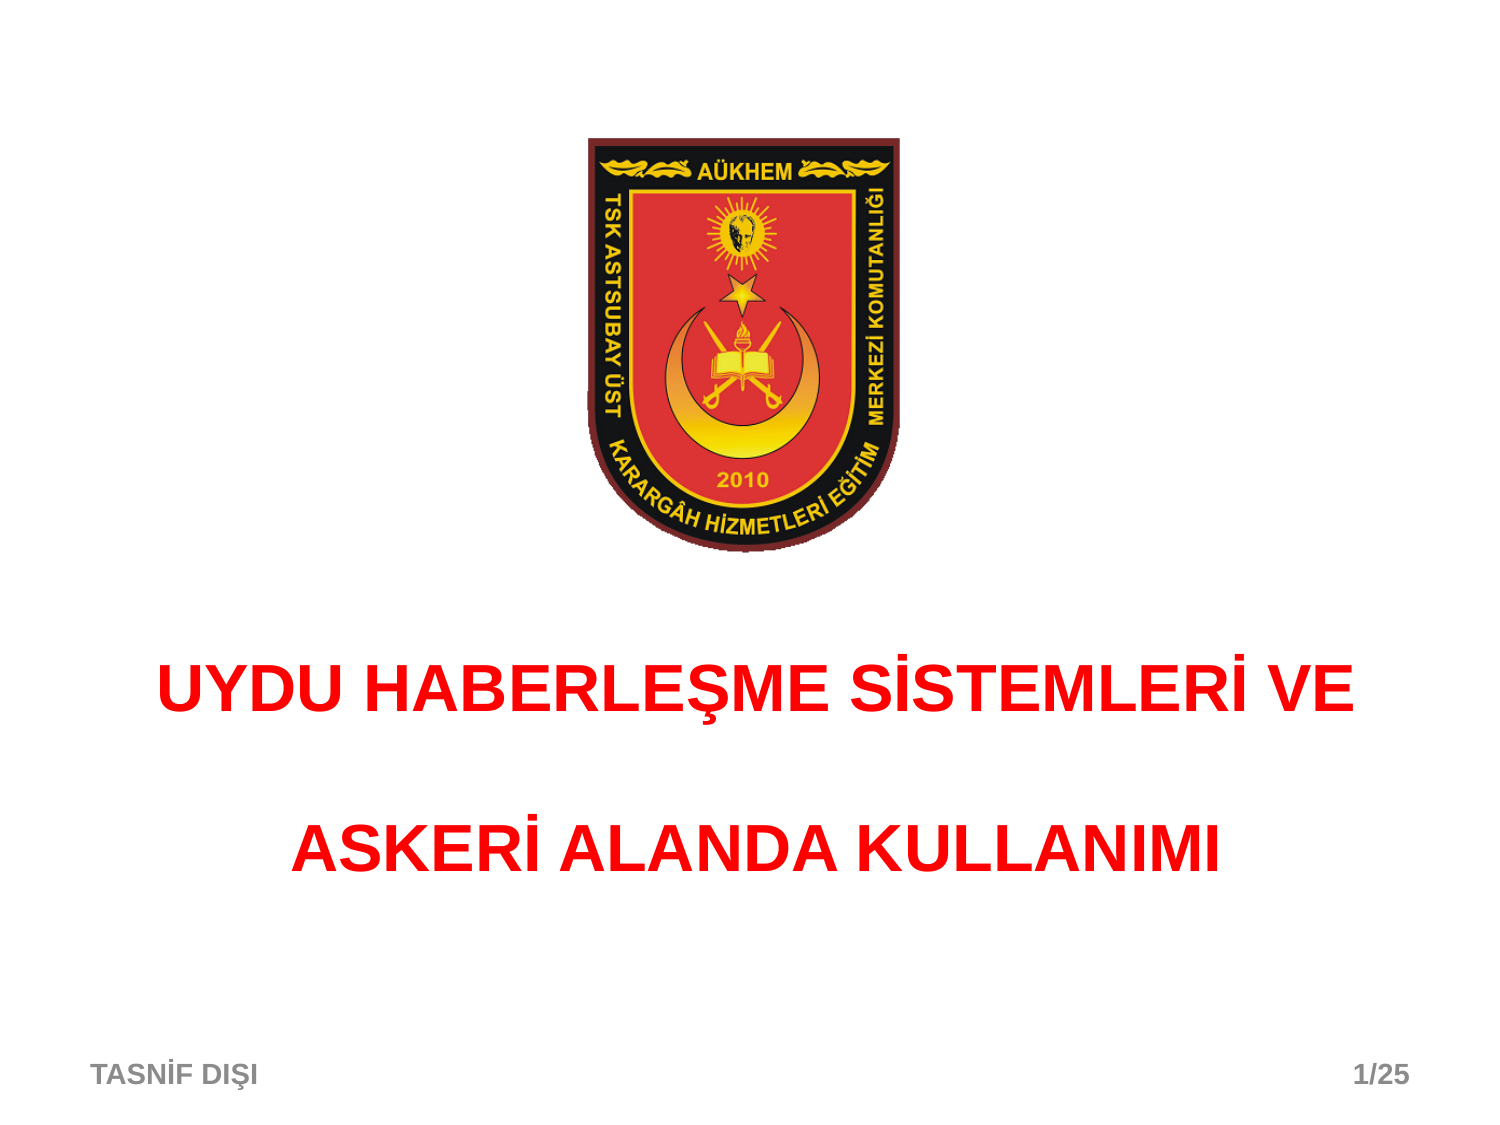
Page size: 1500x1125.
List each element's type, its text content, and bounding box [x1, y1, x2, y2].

picture [586, 137, 902, 555]
slide_number 1/25 [1074, 1042, 1425, 1103]
slide_number TASNİF DIŞI [75, 1042, 425, 1103]
subtitle UYDU HABERLEŞME SİSTEMLERİ VE ASKERİ ALANDA KULLANIMI [136, 637, 1377, 925]
